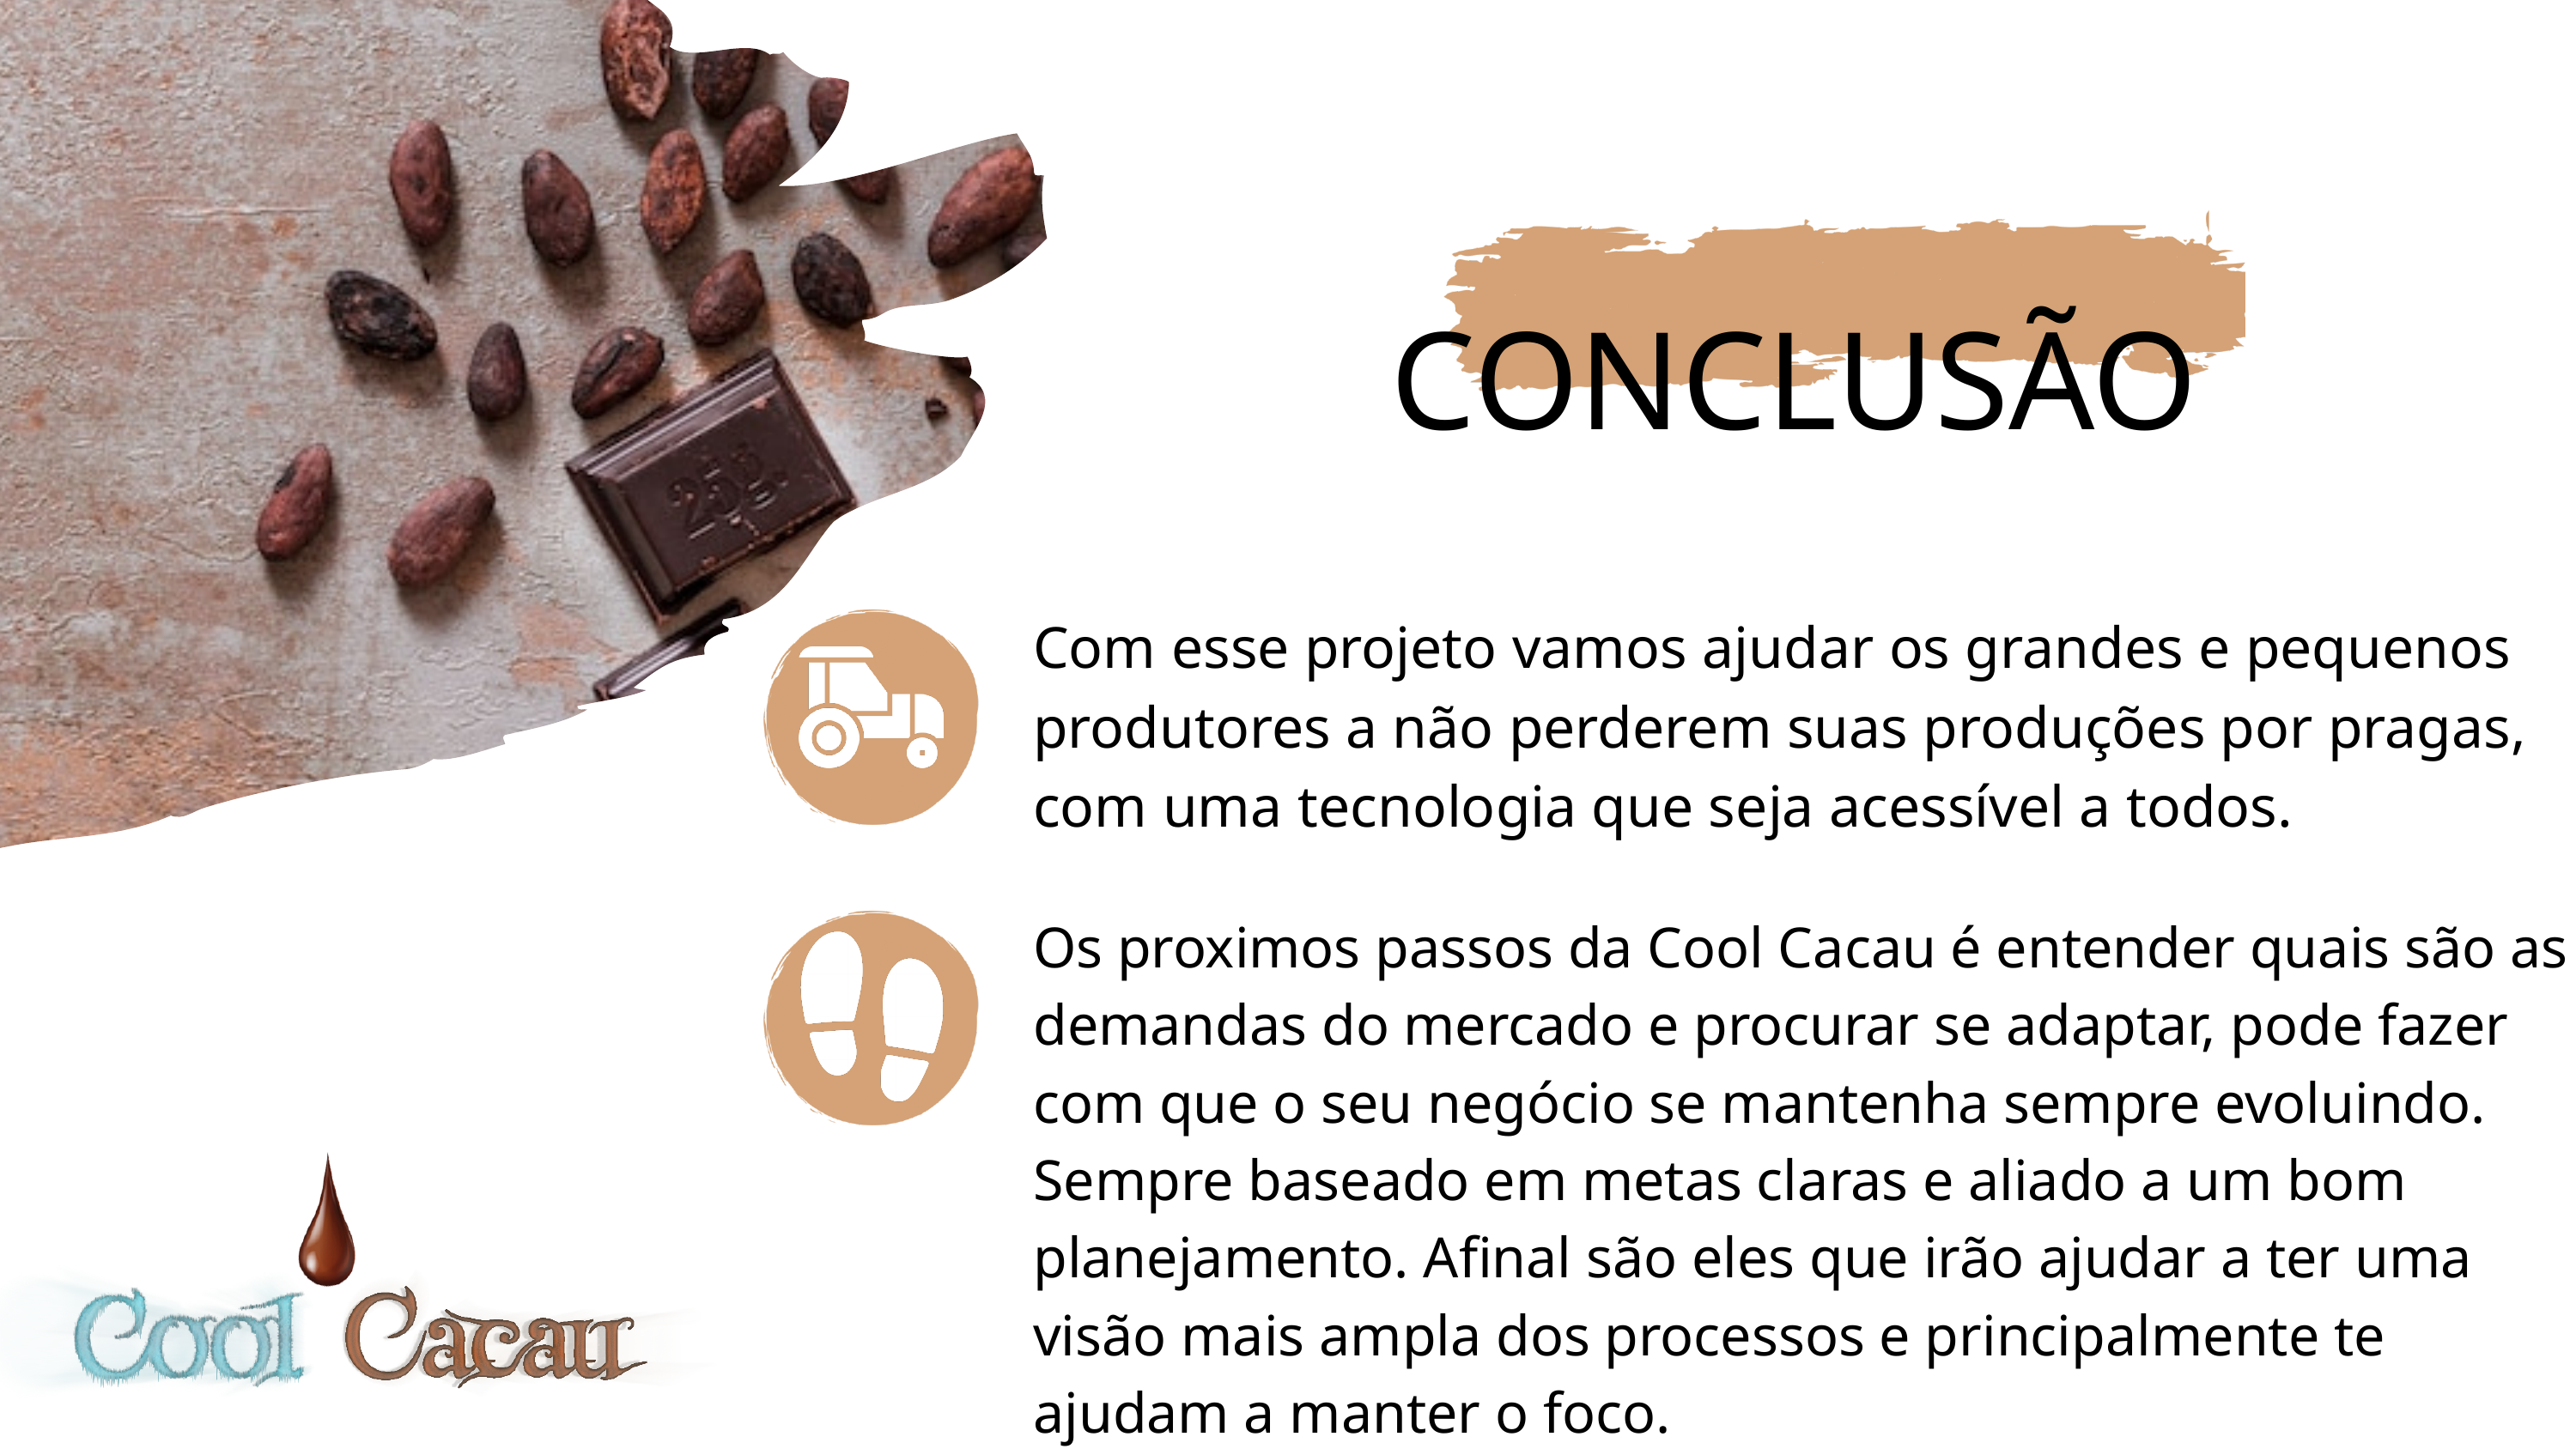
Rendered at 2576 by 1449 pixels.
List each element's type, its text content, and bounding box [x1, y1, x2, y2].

text_box Com esse projeto vamos ajudar os grandes e pequenos produtores a não perderem suas produções por pragas, com uma tecnologia que seja acessível a todos. [1049, 600, 2576, 900]
text_box CONCLUSÃO [1390, 305, 2576, 457]
picture [0, 909, 980, 1449]
picture [1442, 210, 2245, 392]
picture [760, 608, 980, 825]
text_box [0, 0, 1048, 910]
text_box Os proximos passos da Cool Cacau é entender quais são as demandas do mercado e procurar se adaptar, pode fazer com que o seu negócio se mantenha sempre evoluindo. Sempre baseado em metas claras e aliado a um bom planejamento. Afinal são eles que irão ajudar a ter uma visão mais ampla dos processos e principalmente te ajudam a manter o foco. [1033, 900, 2576, 1445]
